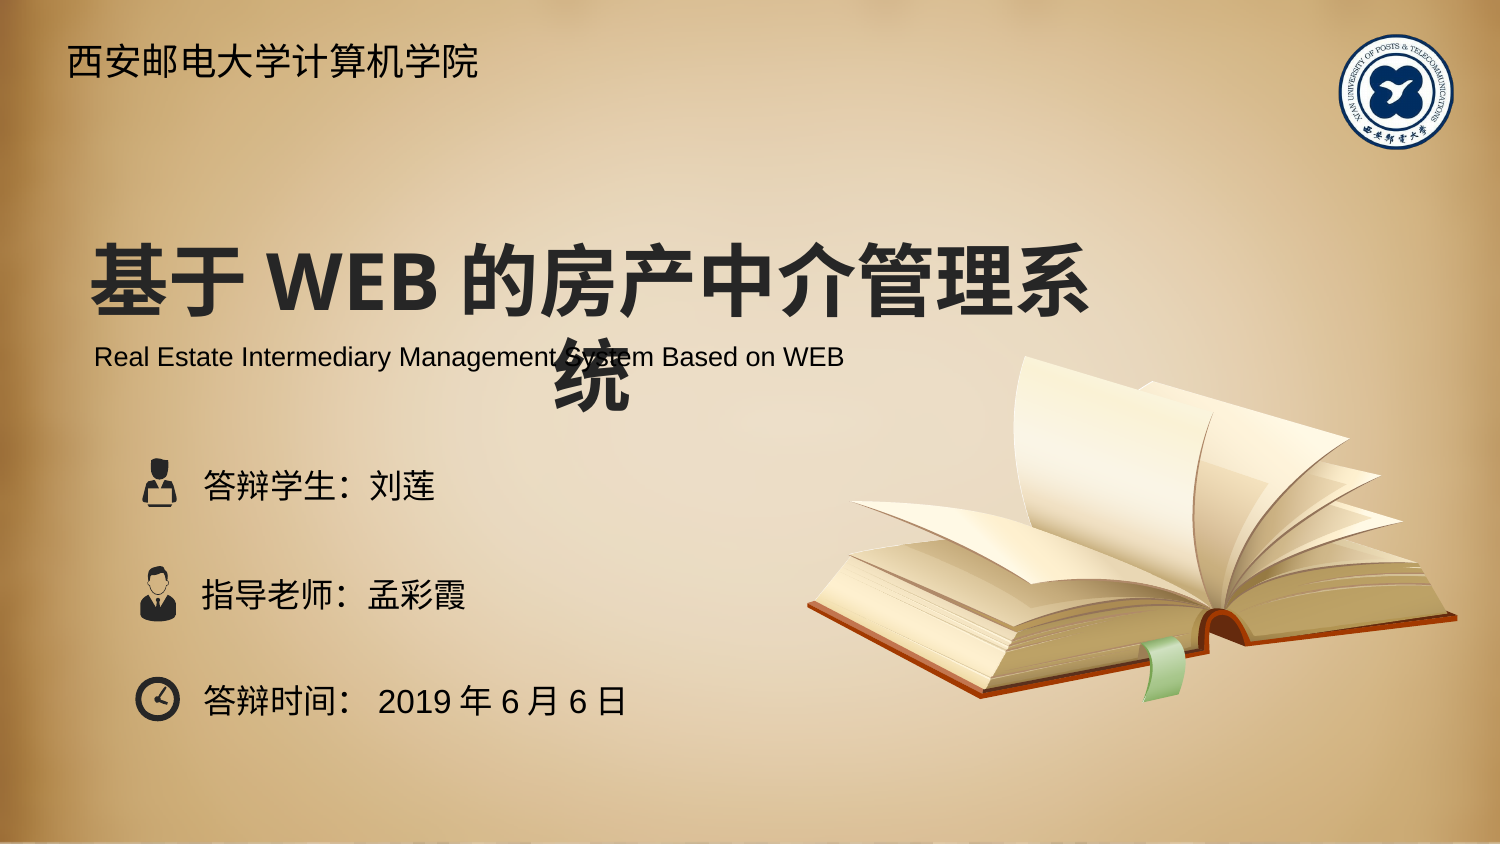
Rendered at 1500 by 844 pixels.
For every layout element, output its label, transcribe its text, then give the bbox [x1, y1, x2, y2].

text_box 西安邮电大学计算机学院 [52, 30, 612, 91]
text_box [142, 458, 177, 503]
text_box 指导老师：孟彩霞 [186, 566, 576, 622]
text_box Real Estate Intermediary Management System Based on WEB [79, 331, 950, 379]
picture [0, 0, 1500, 844]
text_box 答辩学生：刘莲 [188, 457, 578, 513]
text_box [140, 562, 176, 622]
text_box 基于WEB的房产中介管理系统 [36, 223, 1147, 429]
text_box 答辩时间：2019年6月6日 [188, 672, 693, 727]
text_box [135, 676, 180, 722]
